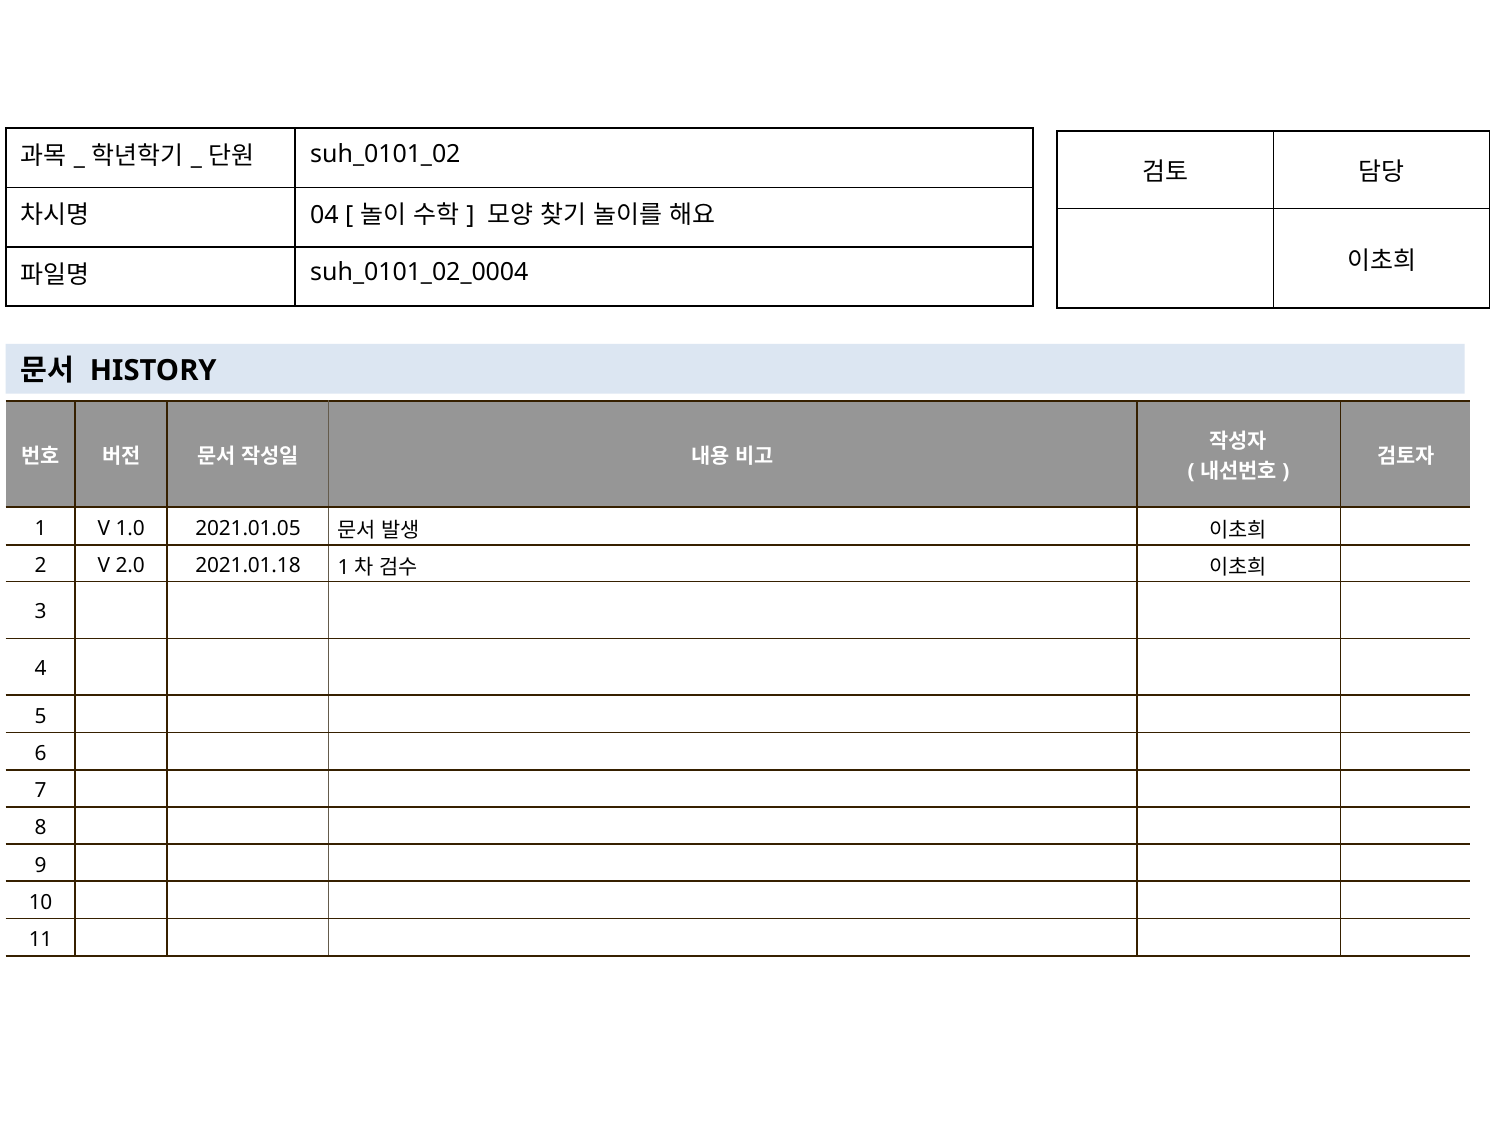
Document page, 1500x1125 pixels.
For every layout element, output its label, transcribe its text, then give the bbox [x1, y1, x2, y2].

table_cell V 1.0 [76, 508, 166, 544]
table_cell [329, 639, 1136, 694]
table_cell [329, 845, 1136, 880]
table_cell [168, 808, 328, 843]
table_cell 문서 발생 [329, 508, 1136, 544]
table_cell [168, 639, 328, 694]
table_header 담당 [1274, 132, 1489, 208]
table_cell [76, 733, 166, 769]
table_cell [329, 771, 1136, 806]
table_cell [168, 919, 328, 955]
table_header 문서 작성일 [168, 402, 328, 506]
table_cell V 2.0 [76, 546, 166, 581]
table_cell 1 [6, 508, 74, 544]
table_cell [1341, 696, 1470, 732]
table_cell 이초희 [1138, 546, 1340, 581]
table_cell [168, 771, 328, 806]
table_cell [329, 808, 1136, 843]
table_cell 10 [6, 882, 74, 918]
table_header 검토 [1058, 132, 1273, 208]
table_cell 4 [6, 639, 74, 694]
table_cell [1341, 919, 1470, 955]
table_cell [329, 582, 1136, 638]
table_cell [1138, 696, 1340, 732]
table_cell [76, 845, 166, 880]
table_cell [1341, 882, 1470, 918]
table_cell [329, 696, 1136, 732]
table_cell [168, 696, 328, 732]
table_cell [168, 845, 328, 880]
table_cell 3 [6, 582, 74, 638]
table_cell [1341, 508, 1470, 544]
table_cell [1138, 771, 1340, 806]
table_cell [76, 882, 166, 918]
table_cell [1138, 808, 1340, 843]
table_cell 차시명 [7, 188, 294, 246]
table_cell 파일명 [7, 248, 294, 305]
table_cell [1138, 845, 1340, 880]
table_cell [76, 639, 166, 694]
table_cell 이초희 [1274, 209, 1489, 307]
table_header suh_0101_02 [296, 129, 1032, 187]
table_header 번호 [6, 402, 74, 506]
table_header 버전 [76, 402, 166, 506]
table_header 검토자 [1341, 402, 1470, 506]
table_cell 1차 검수 [329, 546, 1136, 581]
table_cell 7 [6, 771, 74, 806]
table_cell [1058, 209, 1273, 307]
table_cell [1341, 639, 1470, 694]
table_cell 2021.01.18 [168, 546, 328, 581]
table_cell [76, 919, 166, 955]
table_cell 2021.01.05 [168, 508, 328, 544]
table_cell [76, 582, 166, 638]
table_cell [76, 696, 166, 732]
table_cell [76, 771, 166, 806]
table_cell [168, 733, 328, 769]
table_cell [1341, 771, 1470, 806]
table_cell 8 [6, 808, 74, 843]
table_header 작성자 (내선번호) [1138, 402, 1340, 506]
table_cell 5 [6, 696, 74, 732]
table_cell 9 [6, 845, 74, 880]
table_cell 2 [6, 546, 74, 581]
table_header 내용 비고 [329, 402, 1136, 506]
table_cell [76, 808, 166, 843]
table_cell [1138, 733, 1340, 769]
table_cell 이초희 [1138, 508, 1340, 544]
table_cell 11 [6, 919, 74, 955]
table_cell suh_0101_02_0004 [296, 248, 1032, 305]
table_header 과목_학년학기_단원 [7, 129, 294, 187]
table_cell [1341, 546, 1470, 581]
table_cell [1138, 639, 1340, 694]
table_cell [168, 582, 328, 638]
table_cell 6 [6, 733, 74, 769]
table_cell [329, 733, 1136, 769]
table_cell [1138, 919, 1340, 955]
table_cell [1341, 582, 1470, 638]
table_cell [168, 882, 328, 918]
table_cell 04 [놀이 수학] 모양 찾기 놀이를 해요 [296, 188, 1032, 246]
table_cell [329, 882, 1136, 918]
table_cell [1341, 845, 1470, 880]
table_cell [1138, 582, 1340, 638]
table_cell [1341, 808, 1470, 843]
table_cell [329, 919, 1136, 955]
table_cell [1138, 882, 1340, 918]
text_box 문서 HISTORY [5, 343, 1465, 394]
table_cell [1341, 733, 1470, 769]
